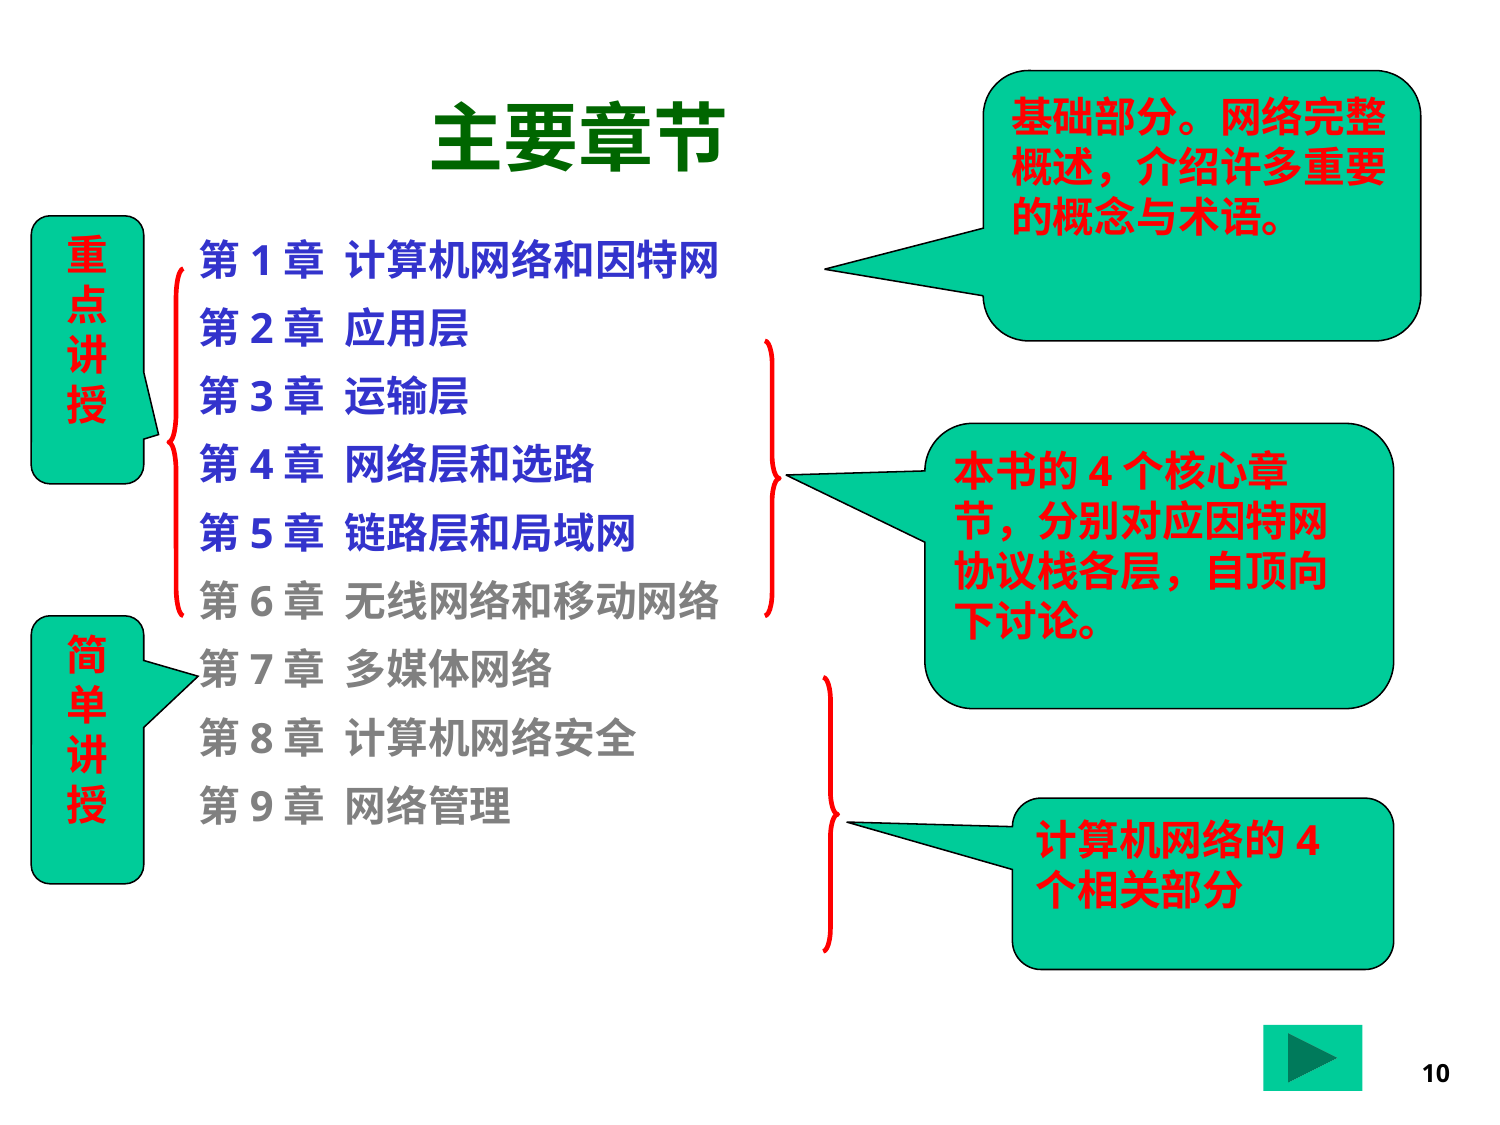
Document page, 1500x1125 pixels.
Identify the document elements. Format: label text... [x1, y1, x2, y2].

text_box [1263, 1024, 1363, 1091]
text_box 计算机网络的4个相关部分 [846, 798, 1394, 970]
text_box 本书的4个核心章节，分别对应因特网协议栈各层，自顶向下讨论。 [785, 423, 1394, 709]
text_box [764, 340, 780, 616]
list 第1章 计算机网络和因特网 第2章 应用层 第3章 运输层 第4章 网络层和选路 第5章 链路层和局域网 第6章 无线网络和移动网络 第7章 多媒体网络 第8章 计算机网络安全 第9章 网络管理 [183, 215, 889, 1016]
title 主要章节 [87, 67, 1071, 204]
slide_number 10 [1362, 1050, 1466, 1125]
text_box 重点讲授 [31, 215, 159, 484]
text_box [168, 268, 184, 616]
text_box 基础部分。网络完整概述，介绍许多重要的概念与术语。 [824, 70, 1421, 341]
text_box 简单讲授 [31, 615, 199, 884]
text_box [823, 677, 838, 952]
